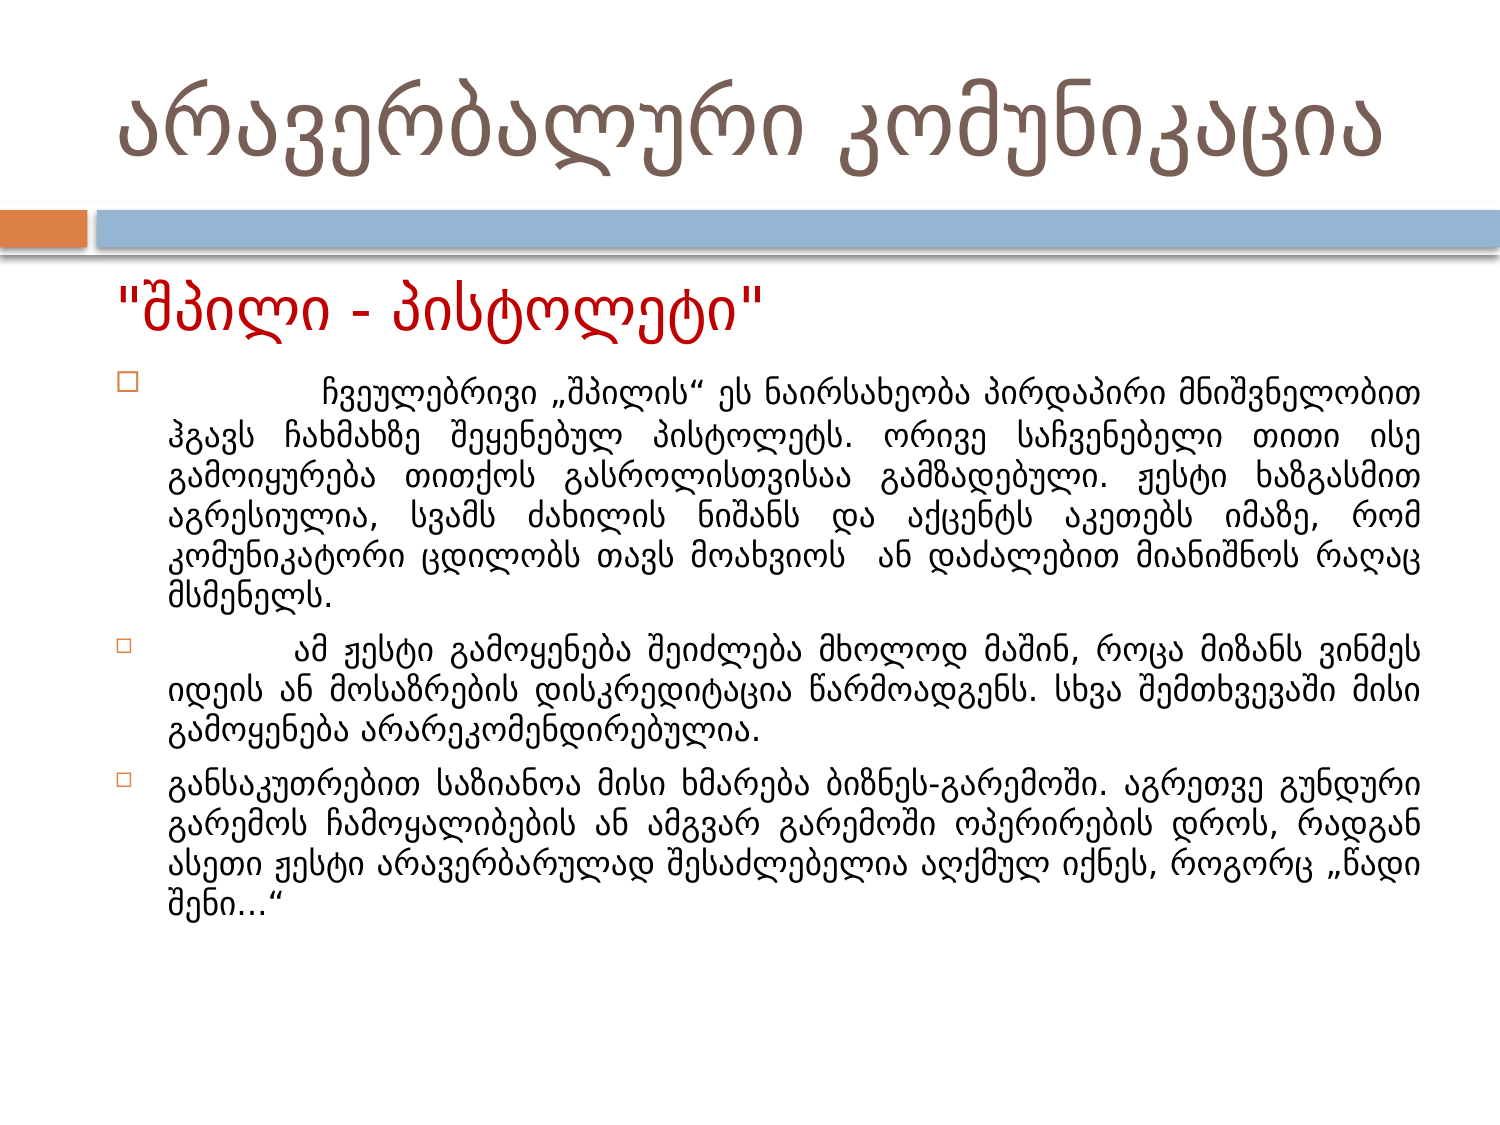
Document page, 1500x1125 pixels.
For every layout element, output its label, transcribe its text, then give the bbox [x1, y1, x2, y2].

title არავერბალური კომუნიკაცია [100, 37, 1438, 200]
list "შპილი - პისტოლეტი" ჩვეულებრივი „შპილის“ ეს ნაირსახეობა პირდაპირი მნიშვნელობით ჰგავს ჩახმახზე შეყენებულ პისტოლეტს. ორივე საჩვენებელი თითი ისე გამოიყურება თითქოს გასროლისთვისაა გამზადებული. ჟესტი ხაზგასმით აგრესიულია, სვამს ძახილის ნიშანს და აქცენტს აკეთებს იმაზე, რომ კომუნიკატორი ცდილობს თავს მოახვიოს ან დაძალებით მიანიშნოს რაღაც მსმენელს. ამ ჟესტი გამოყენება შეიძლება მხოლოდ მაშინ, როცა მიზანს ვინმეს იდეის ან მოსაზრების დისკრედიტაცია წარმოადგენს. სხვა შემთხვევაში მისი გამოყენება არარეკომენდირებულია. განსაკუთრებით საზიანოა მისი ხმარება ბიზნეს-გარემოში. აგრეთვე გუნდური გარემოს ჩამოყალიბების ან ამგვარ გარემოში ოპერირების დროს, რადგან ასეთი ჟესტი არავერბარულად შესაძლებელია აღქმულ იქნეს, როგორც „წადი შენი...“ [100, 262, 1438, 1000]
